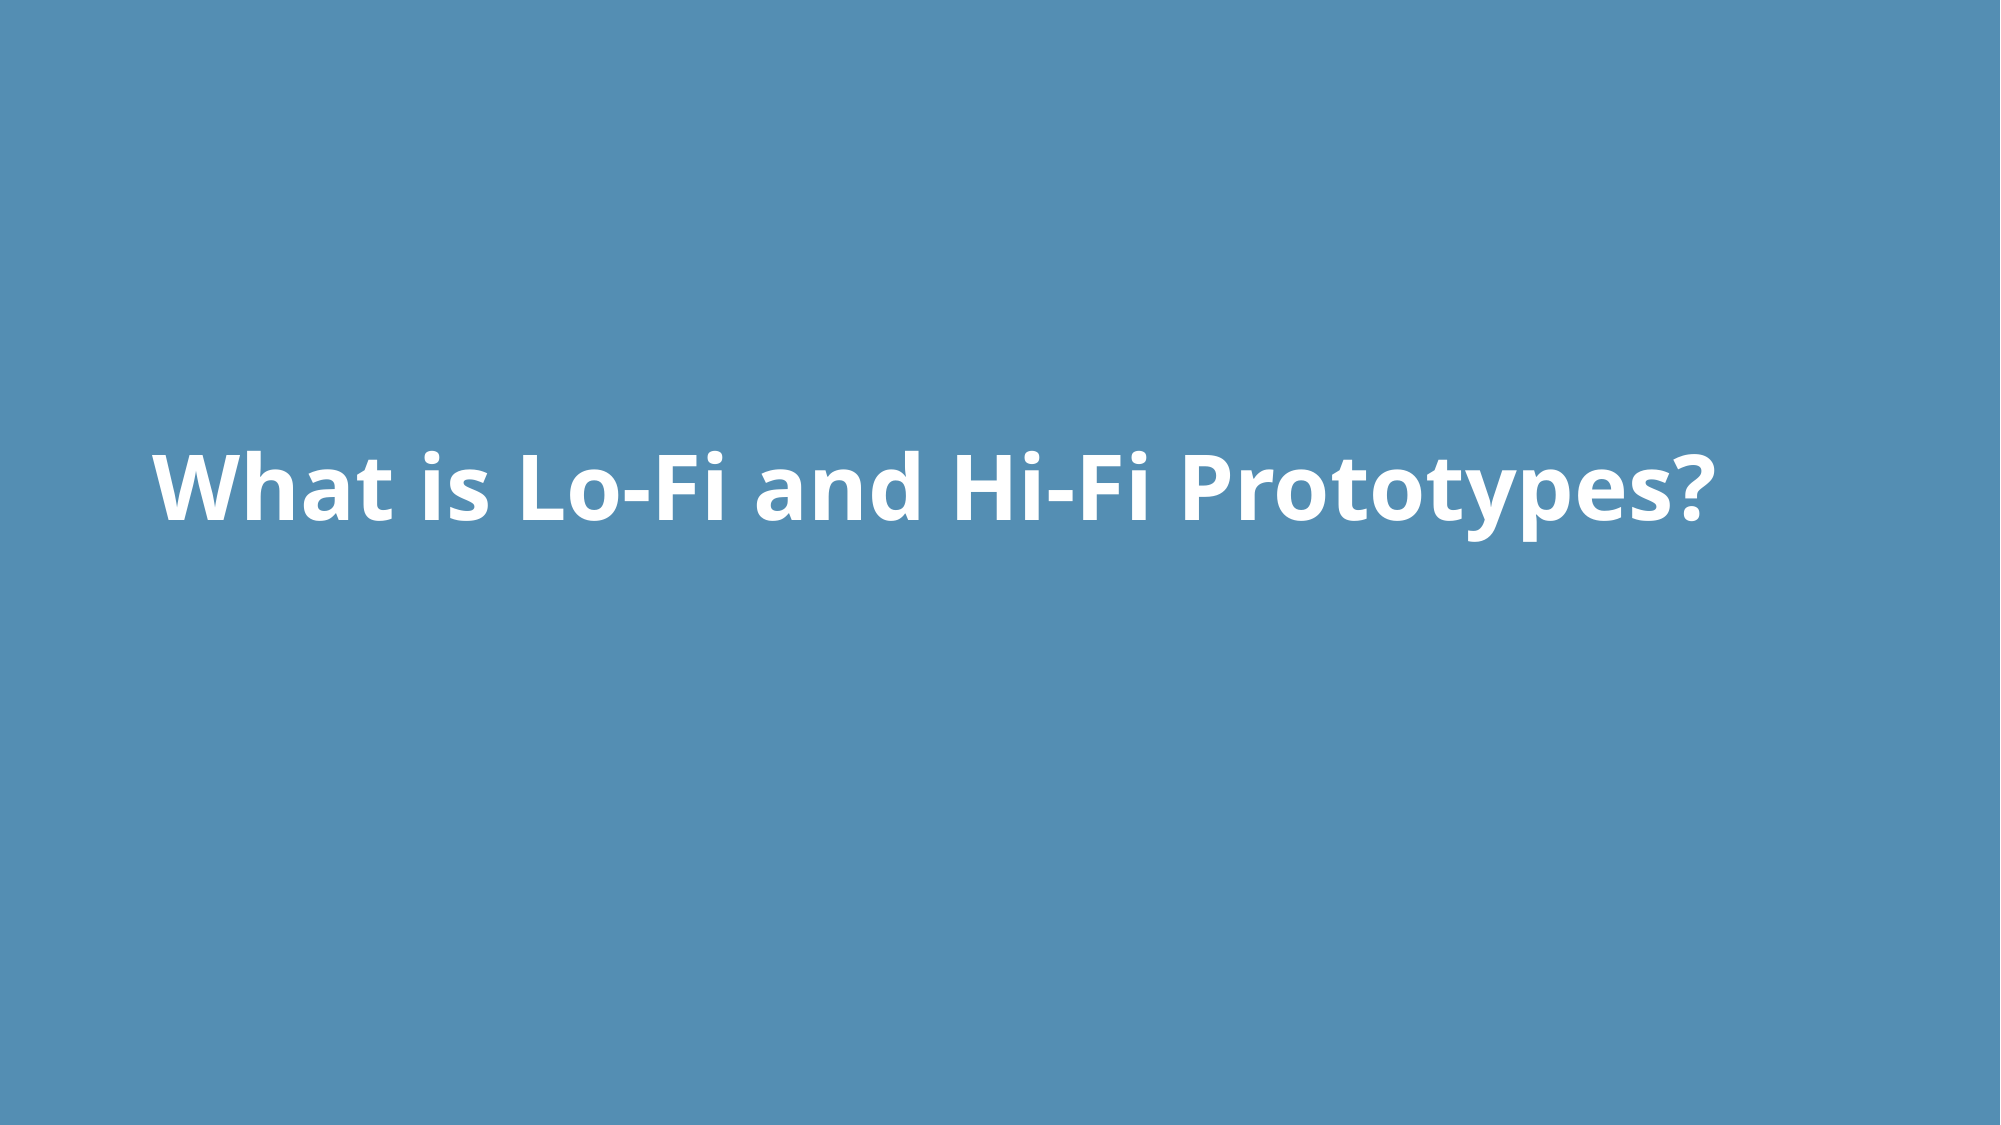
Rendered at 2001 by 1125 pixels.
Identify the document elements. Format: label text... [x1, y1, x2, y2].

title What is Lo-Fi and Hi-Fi Prototypes? [137, 433, 1963, 549]
